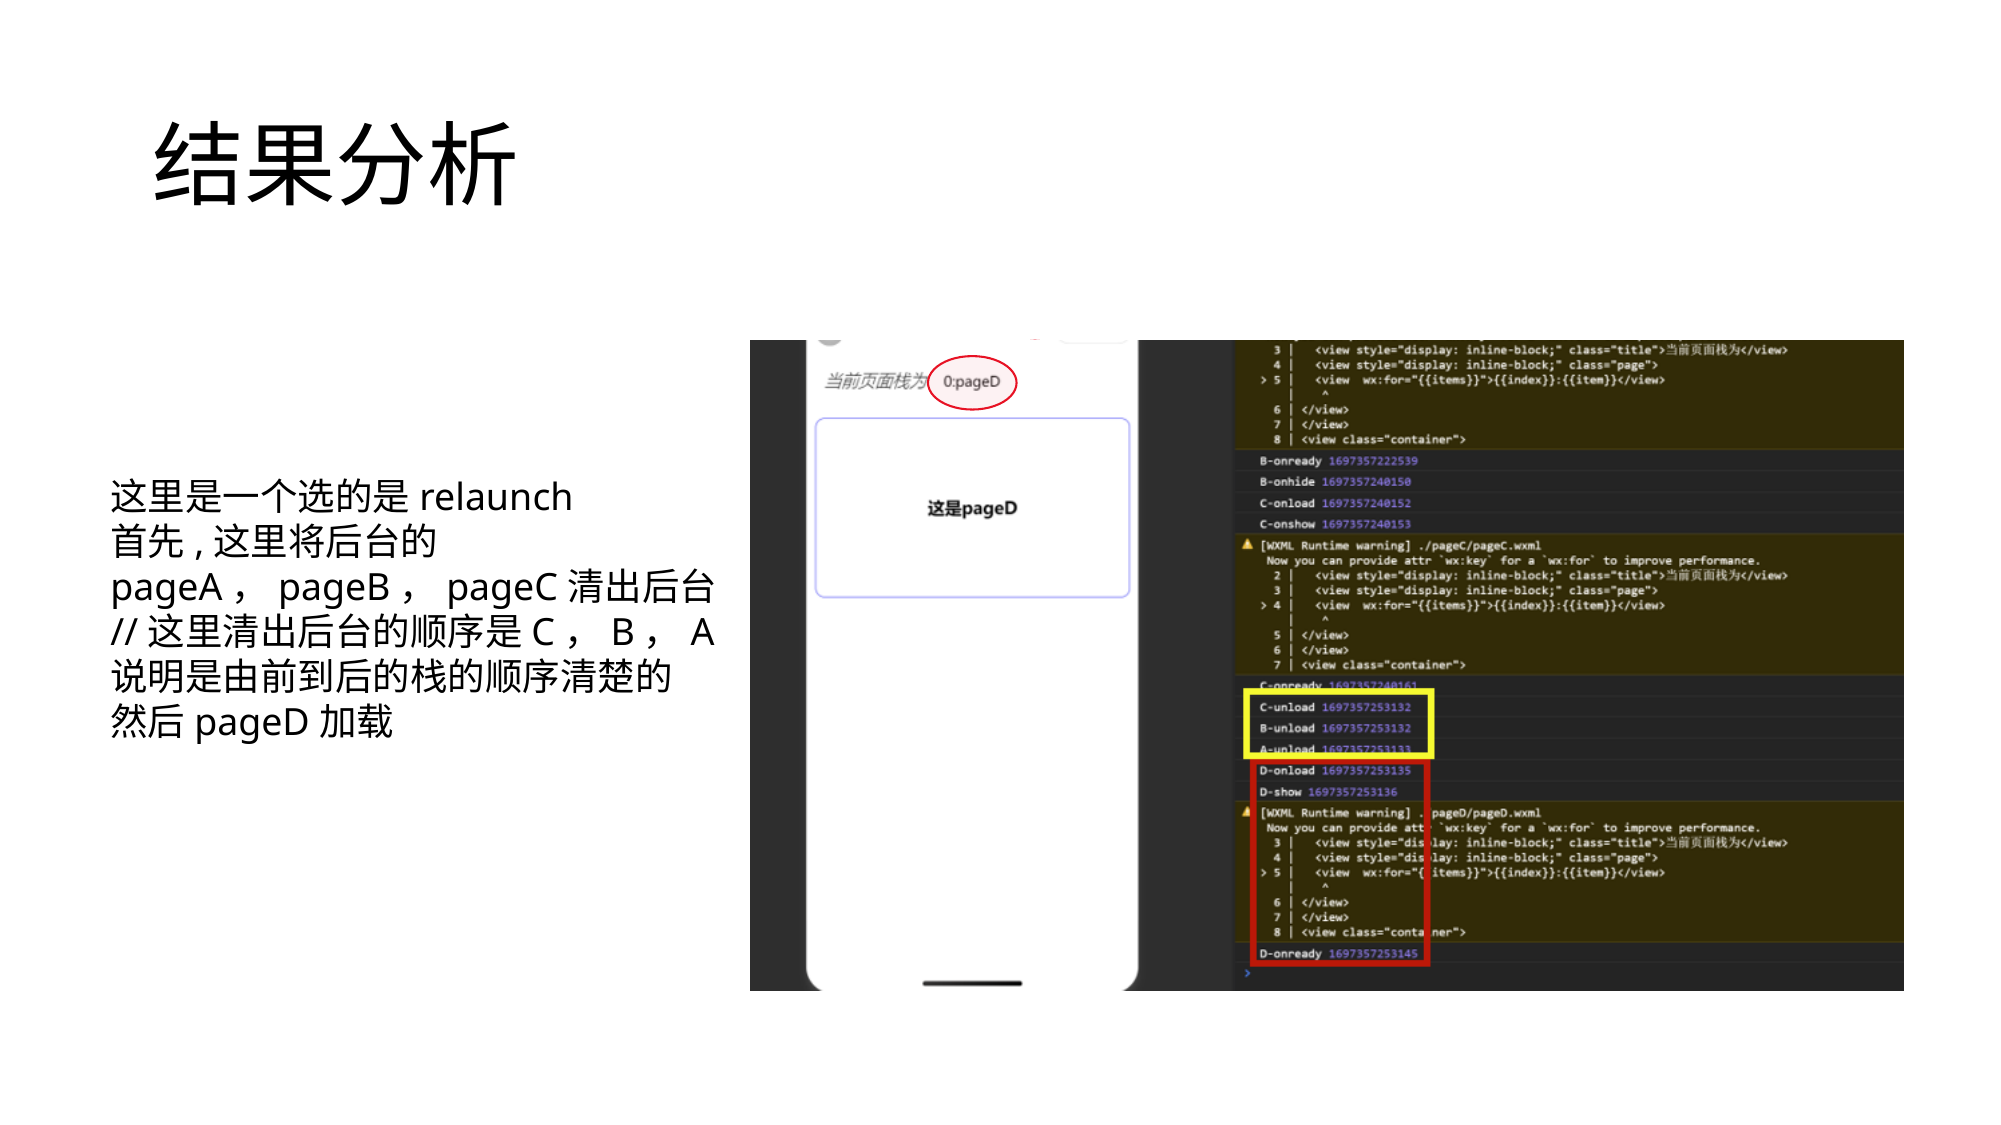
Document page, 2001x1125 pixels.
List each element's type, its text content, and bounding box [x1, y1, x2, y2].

picture [749, 340, 1904, 991]
text_box 这里是一个选的是relaunch 首先,这里将后台的pageA，pageB，pageC清出后台 //这里清出后台的顺序是C，B，A说明是由前到后的栈的顺序清楚的 然后pageD加载 [95, 465, 741, 751]
title 结果分析 [137, 59, 1863, 278]
